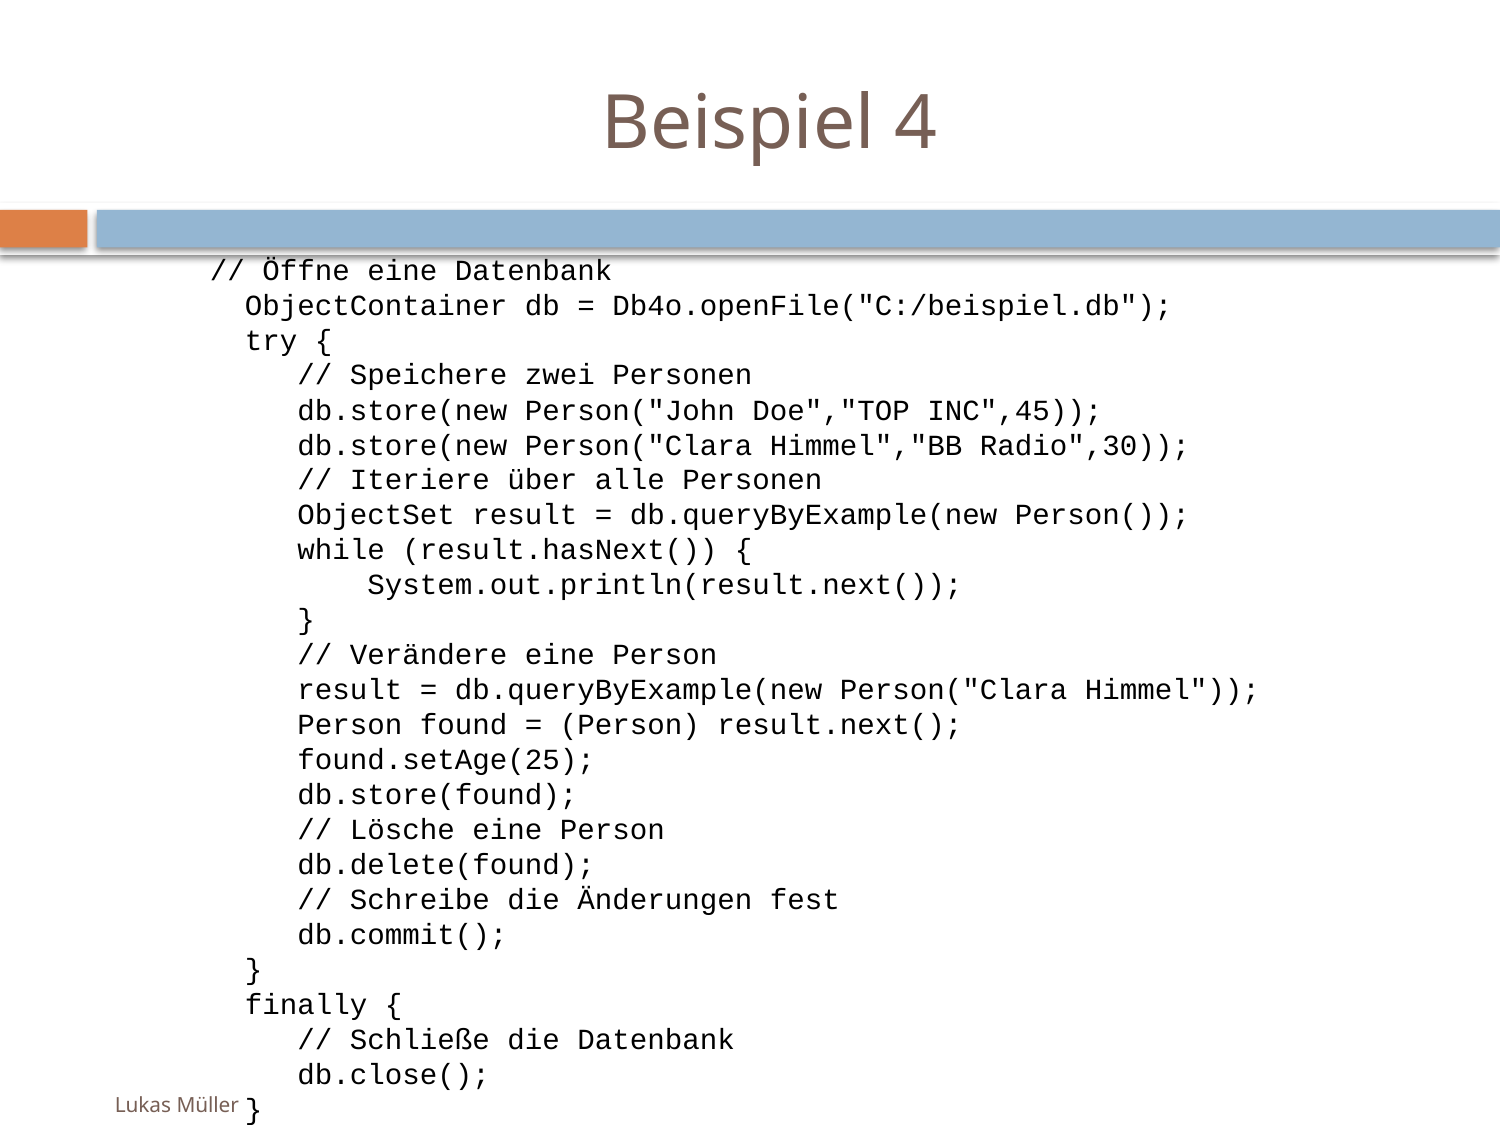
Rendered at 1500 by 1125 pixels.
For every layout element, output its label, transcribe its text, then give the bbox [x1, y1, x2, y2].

title Beispiel 4 [100, 37, 1438, 200]
list // Öffne eine Datenbank ObjectContainer db = Db4o.openFile("C:/beispiel.db"); try { // Speichere zwei Personen db.store(new Person("John Doe","TOP INC",45)); db.store(new Person("Clara Himmel","BB Radio",30)); // Iteriere über alle Personen ObjectSet result = db.queryByExample(new Person()); while (result.hasNext()) { System.out.println(result.next()); } // Verändere eine Person result = db.queryByExample(new Person("Clara Himmel")); Person found = (Person) result.next(); found.setAge(25); db.store(found); // Lösche eine Person db.delete(found); // Schreibe die Änderungen fest db.commit(); } finally { // Schließe die Datenbank db.close(); } [194, 243, 1447, 1094]
